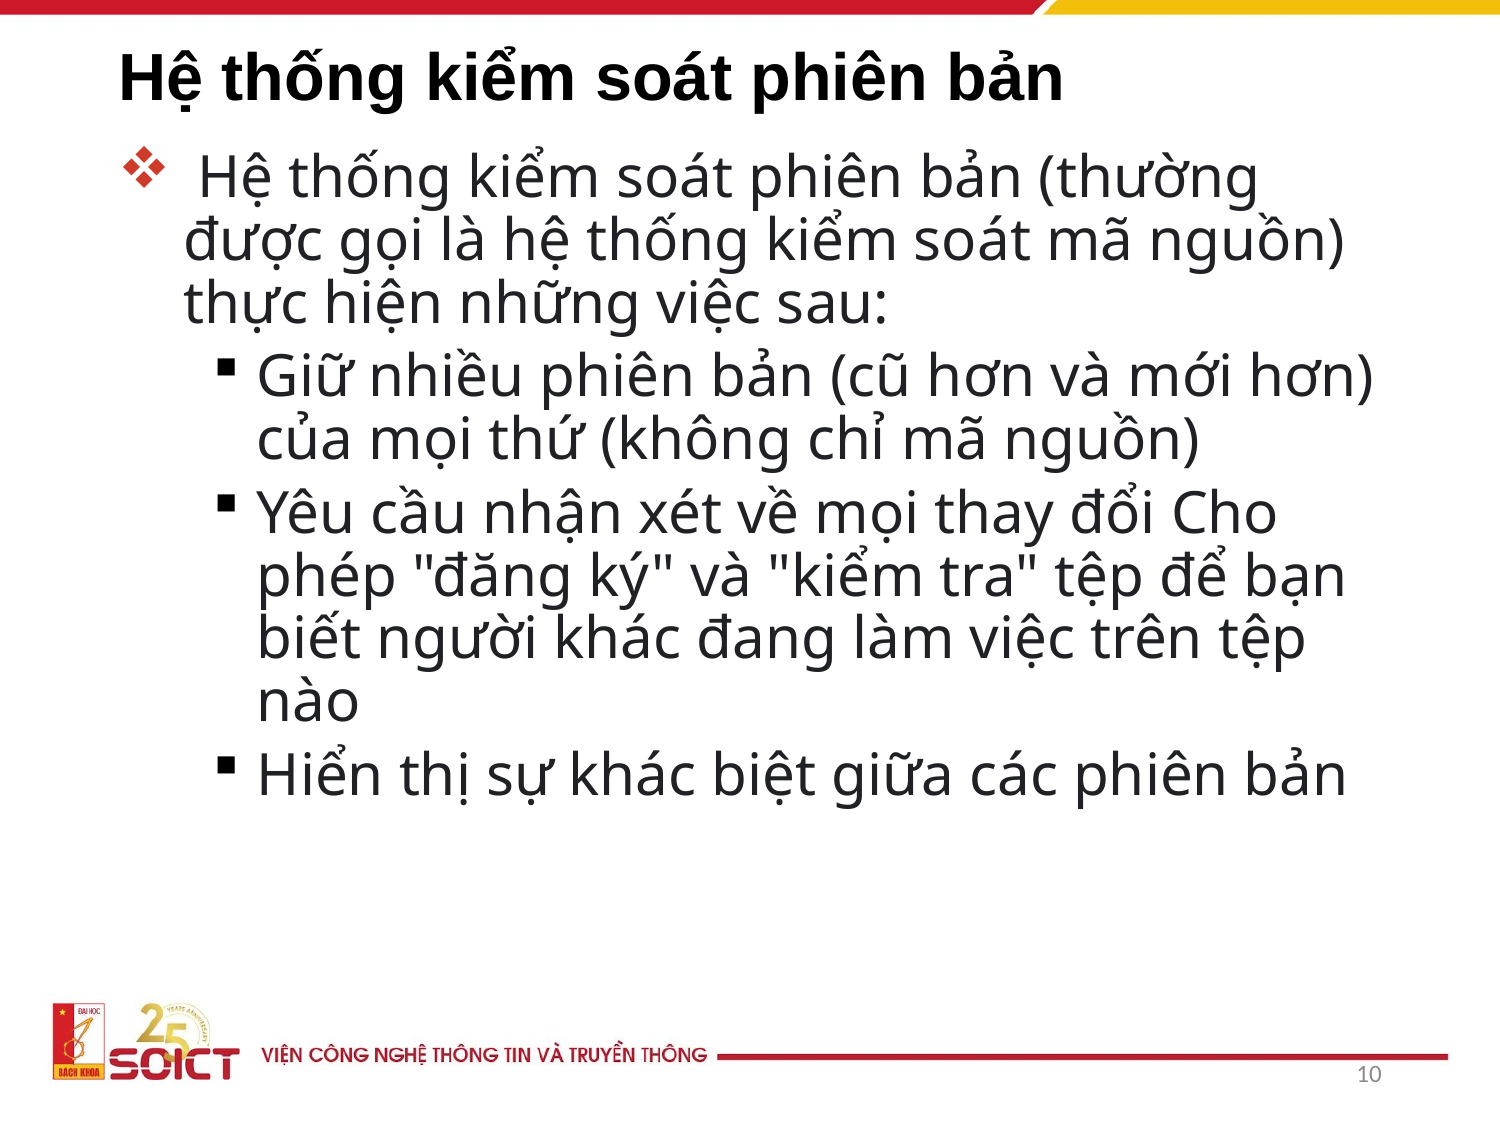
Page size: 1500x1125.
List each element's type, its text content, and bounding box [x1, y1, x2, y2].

list Hệ thống kiểm soát phiên bản (thường được gọi là hệ thống kiểm soát mã nguồn) thực hiện những việc sau: Giữ nhiều phiên bản (cũ hơn và mới hơn) của mọi thứ (không chỉ mã nguồn) Yêu cầu nhận xét về mọi thay đổi Cho phép "đăng ký" và "kiểm tra" tệp để bạn biết người khác đang làm việc trên tệp nào Hiển thị sự khác biệt giữa các phiên bản [103, 139, 1397, 989]
slide_number 10 [1059, 1042, 1397, 1103]
picture [0, 0, 1500, 1125]
title Hệ thống kiểm soát phiên bản [103, 18, 1397, 139]
